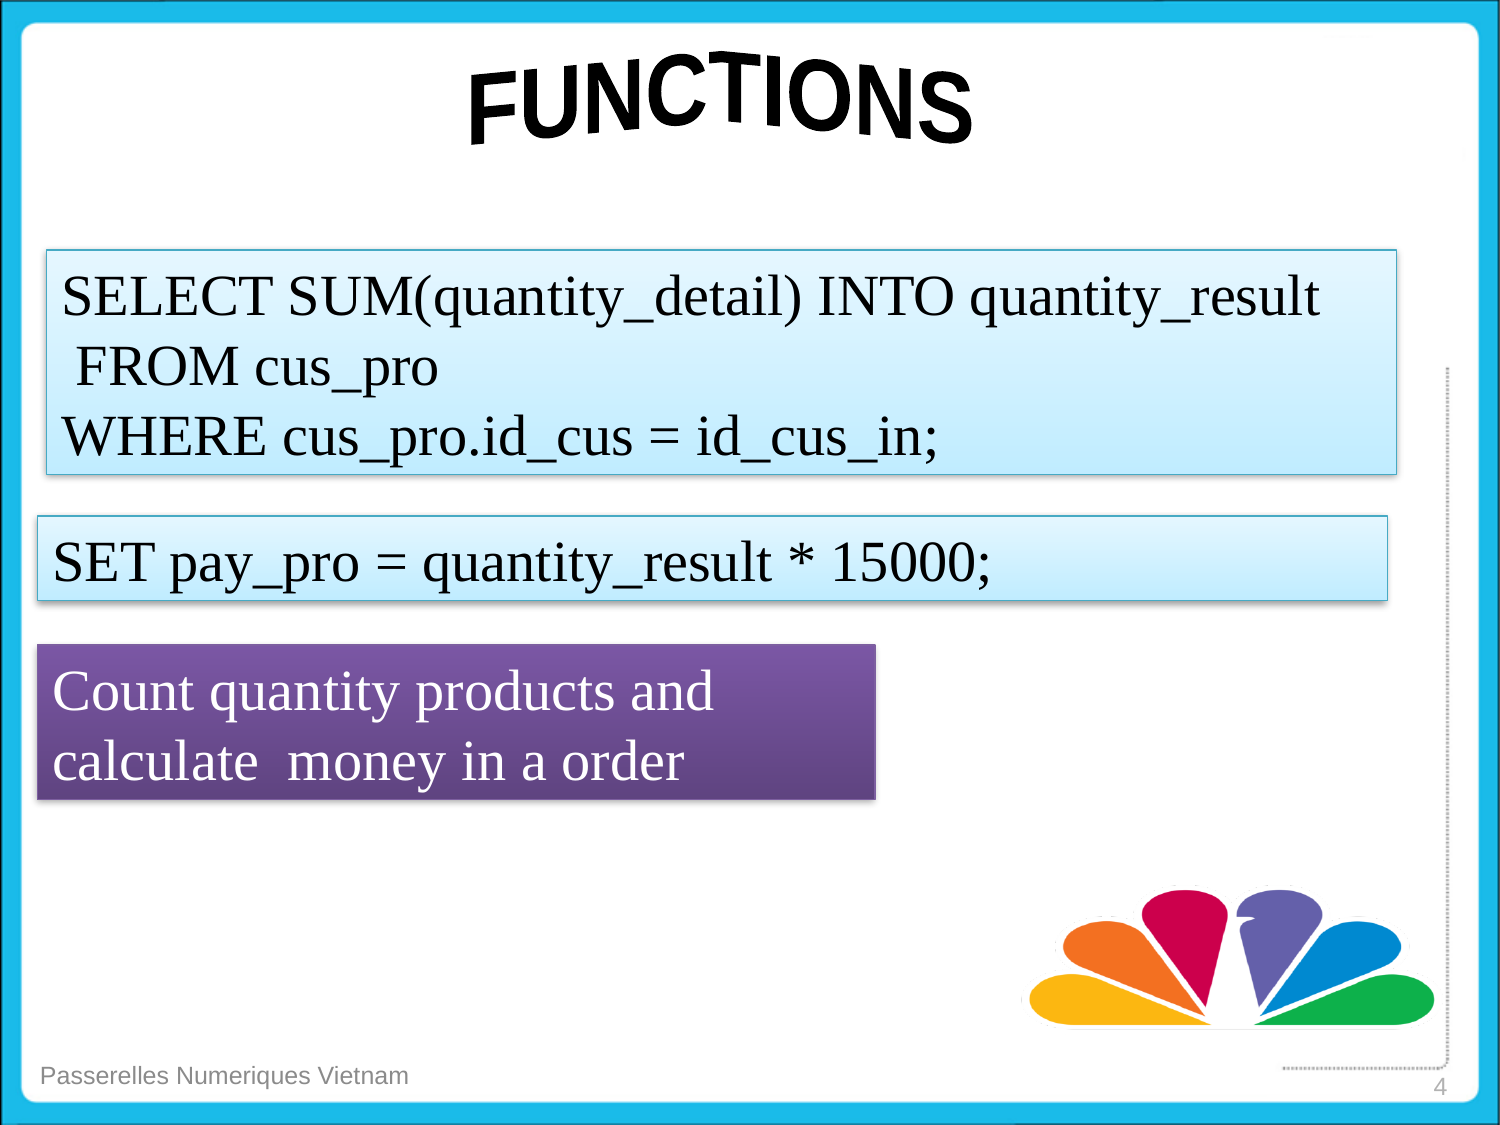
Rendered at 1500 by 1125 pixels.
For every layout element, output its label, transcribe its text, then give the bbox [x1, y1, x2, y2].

text_box FUNCTIONS [857, 62, 913, 142]
text_box FUNCTIONS [787, 57, 852, 134]
slide_number 4 [1455, 1059, 1463, 1113]
text_box FUNCTIONS [917, 69, 974, 146]
text_box Count quantity products and calculate money in a order [37, 644, 876, 800]
text_box FUNCTIONS [522, 62, 579, 141]
picture [0, 0, 1500, 1125]
text_box SET pay_pro = quantity_result * 15000; [37, 515, 1388, 601]
text_box FUNCTIONS [765, 53, 782, 129]
text_box FUNCTIONS [646, 51, 708, 129]
text_box SELECT SUM(quantity_detail) INTO quantity_result FROM cus_pro WHERE cus_pro.id_cus = id_cus_in; [46, 249, 1397, 475]
text_box FUNCTIONS [706, 48, 763, 125]
text_box FUNCTIONS [469, 68, 518, 147]
text_box FUNCTIONS [585, 56, 642, 136]
